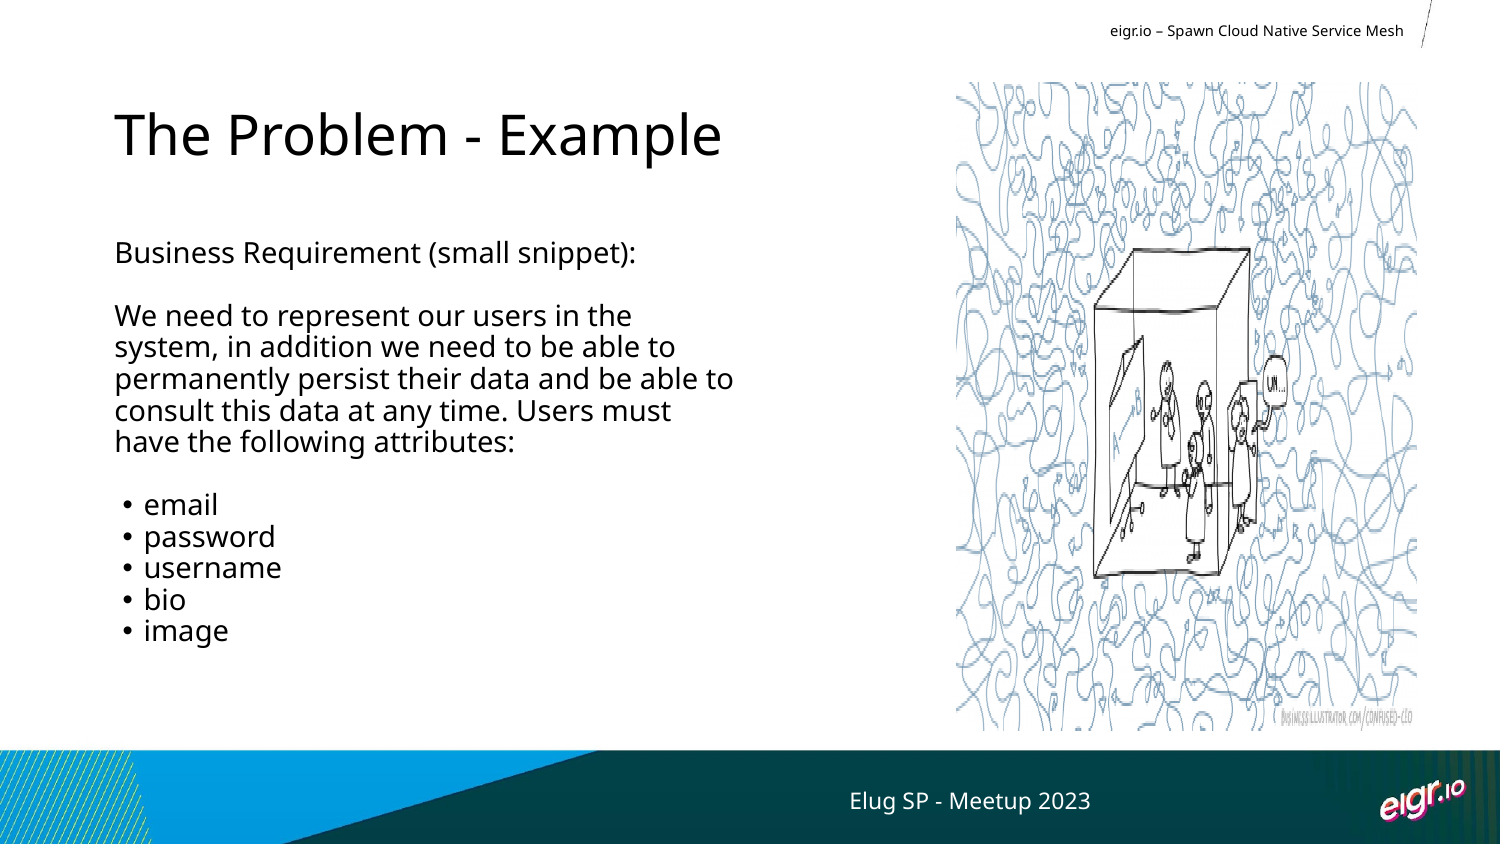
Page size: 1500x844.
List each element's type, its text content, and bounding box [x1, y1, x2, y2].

text_box eigr.io – Spawn Cloud Native Service Mesh [1084, 18, 1417, 58]
picture [0, 0, 1500, 844]
text_box Elug SP - Meetup 2023 [838, 780, 1289, 844]
list Business Requirement (small snippet): We need to represent our users in the system, in addition we need to be able to permanently persist their data and be able to consult this data at any time. Users must have the following attributes: email password username bio image [103, 232, 750, 731]
title The Problem - Example [103, 55, 750, 219]
